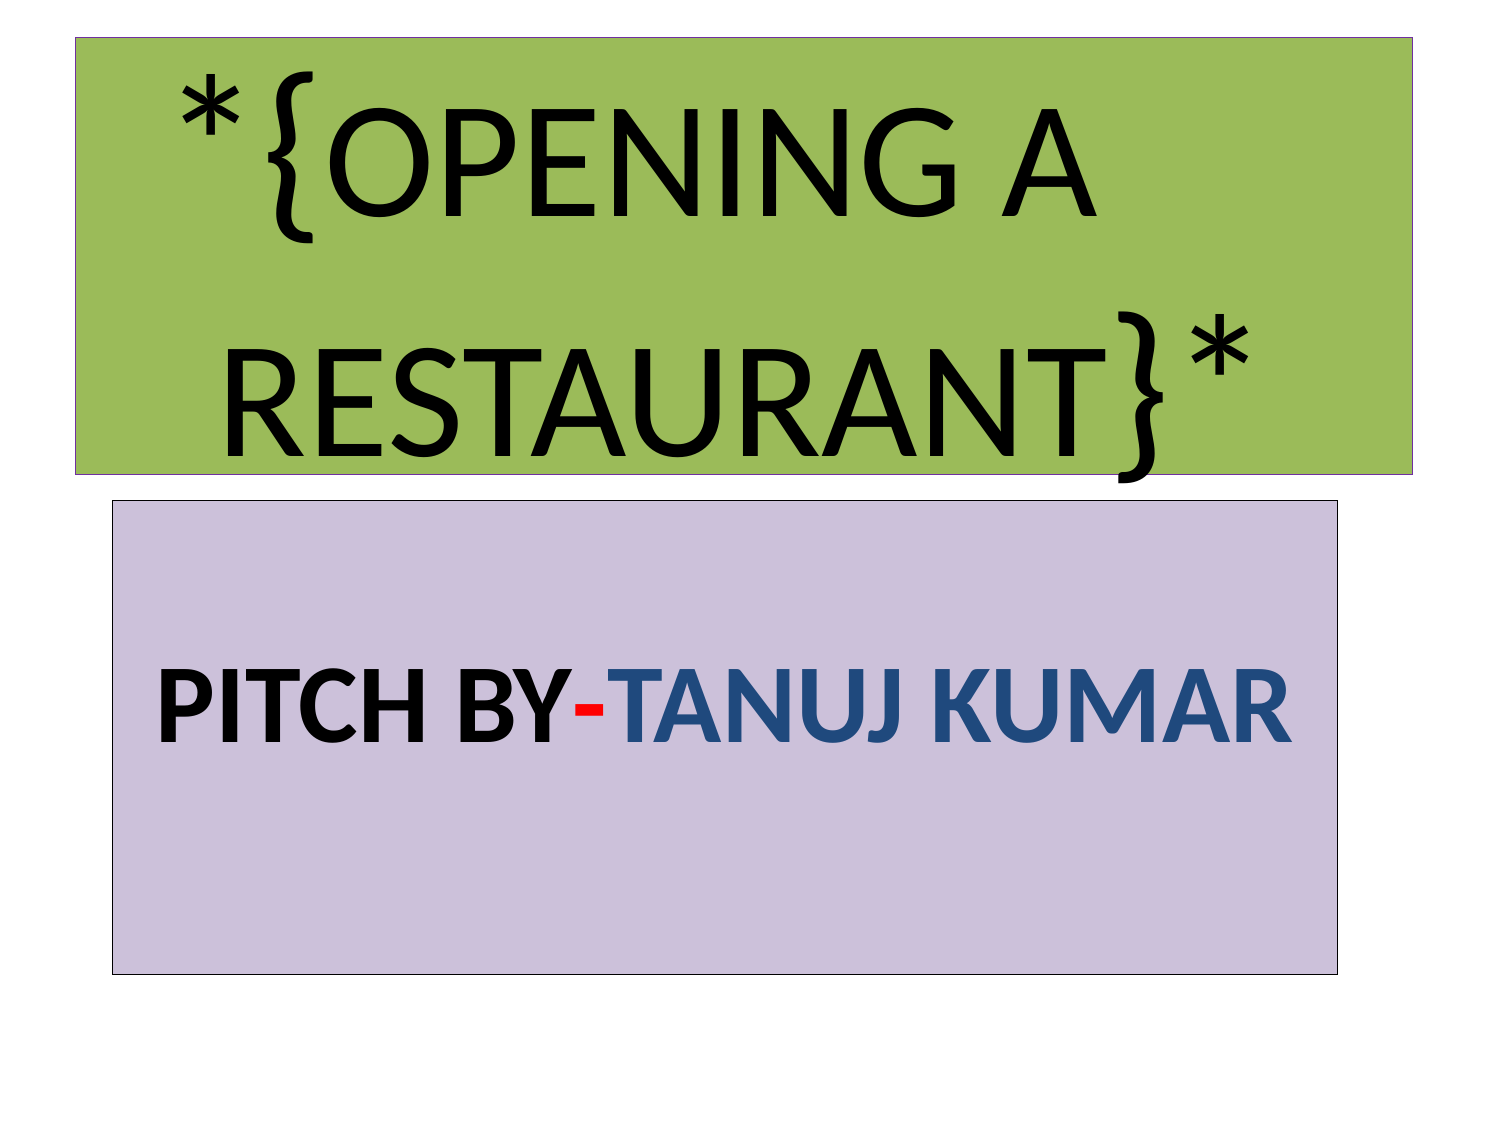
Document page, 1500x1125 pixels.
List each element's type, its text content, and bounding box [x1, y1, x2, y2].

title *{OPENING A RESTAURANT}* [75, 37, 1413, 475]
subtitle PITCH BY-TANUJ KUMAR [112, 500, 1338, 975]
